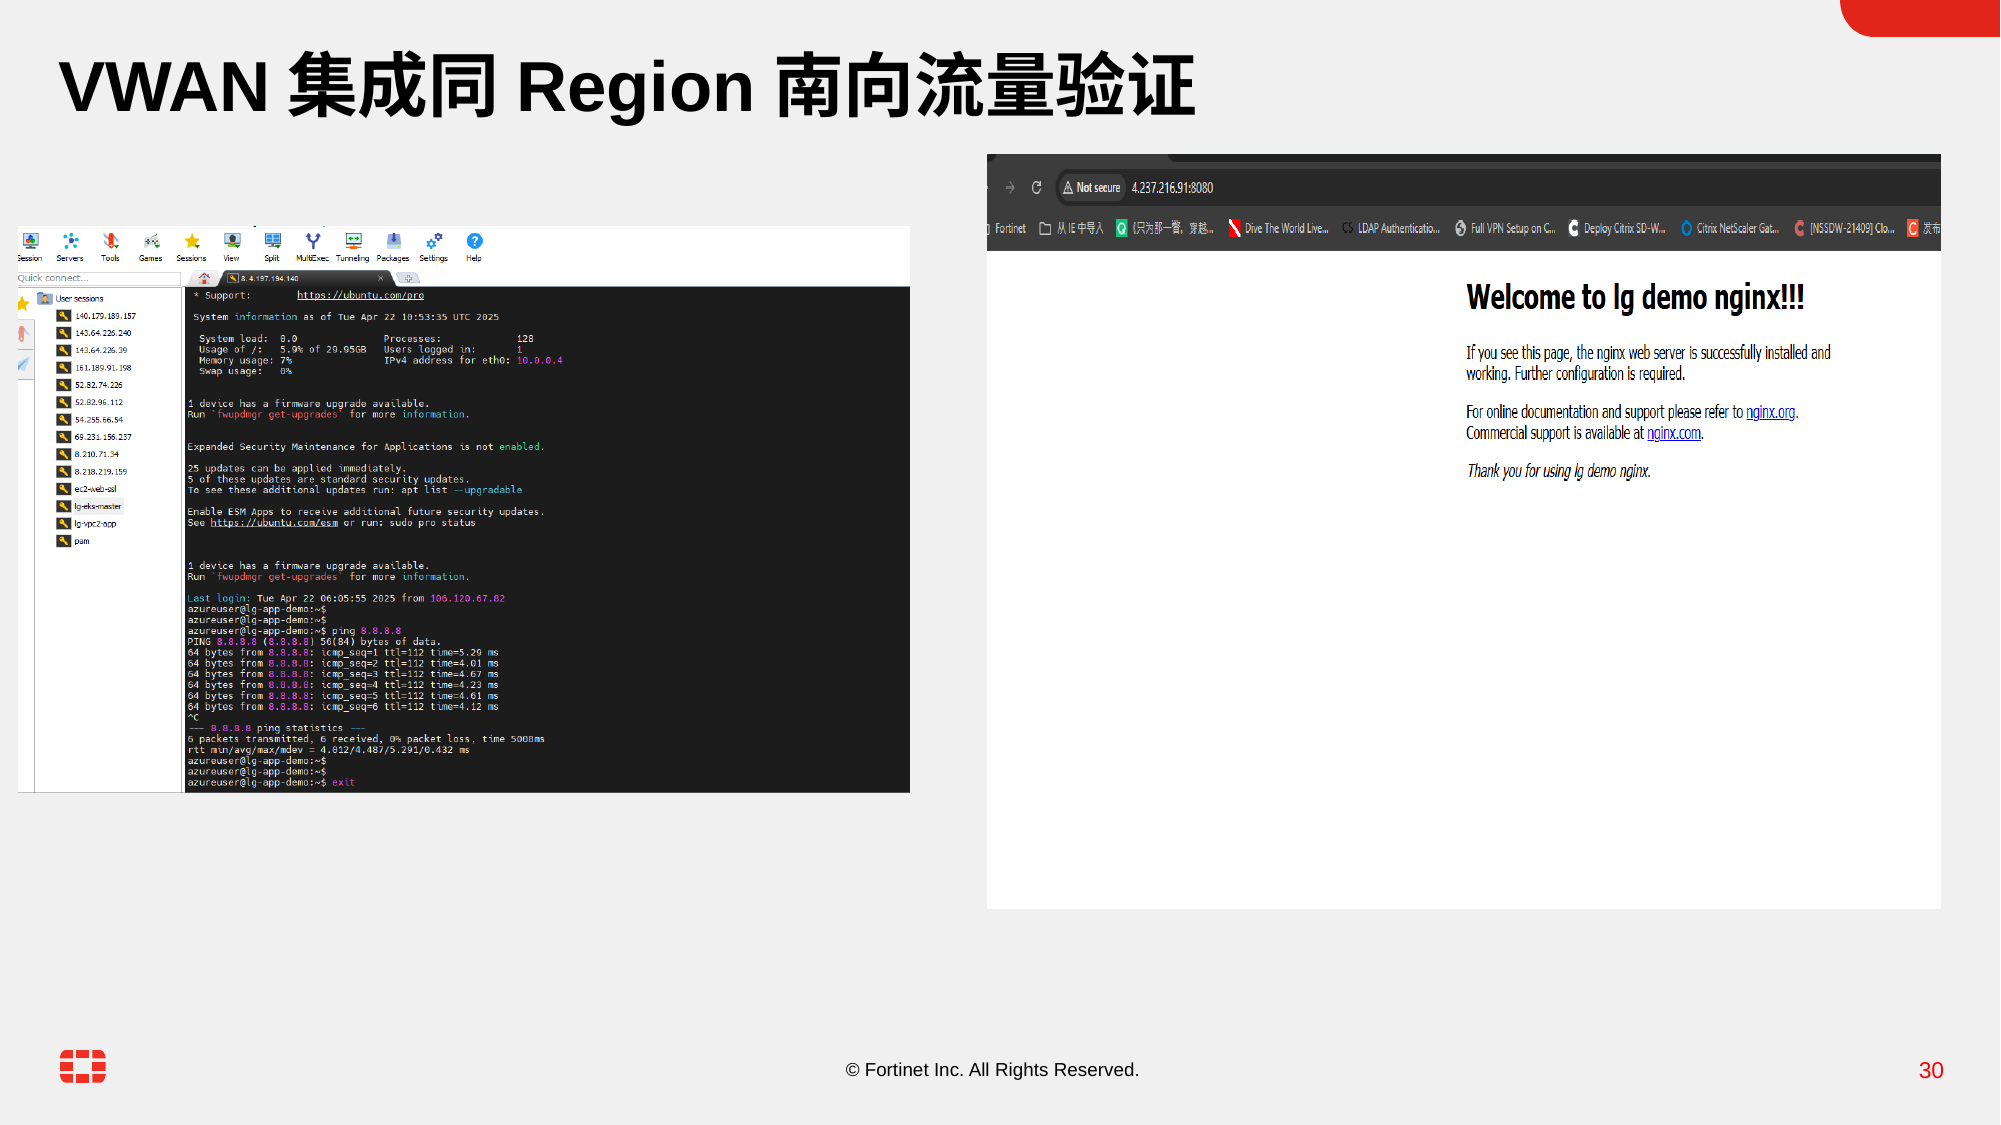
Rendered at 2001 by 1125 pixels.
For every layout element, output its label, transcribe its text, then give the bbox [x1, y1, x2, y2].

picture [18, 226, 910, 794]
picture [987, 154, 1941, 909]
title VWAN集成同Region南向流量验证 [43, 28, 1822, 148]
